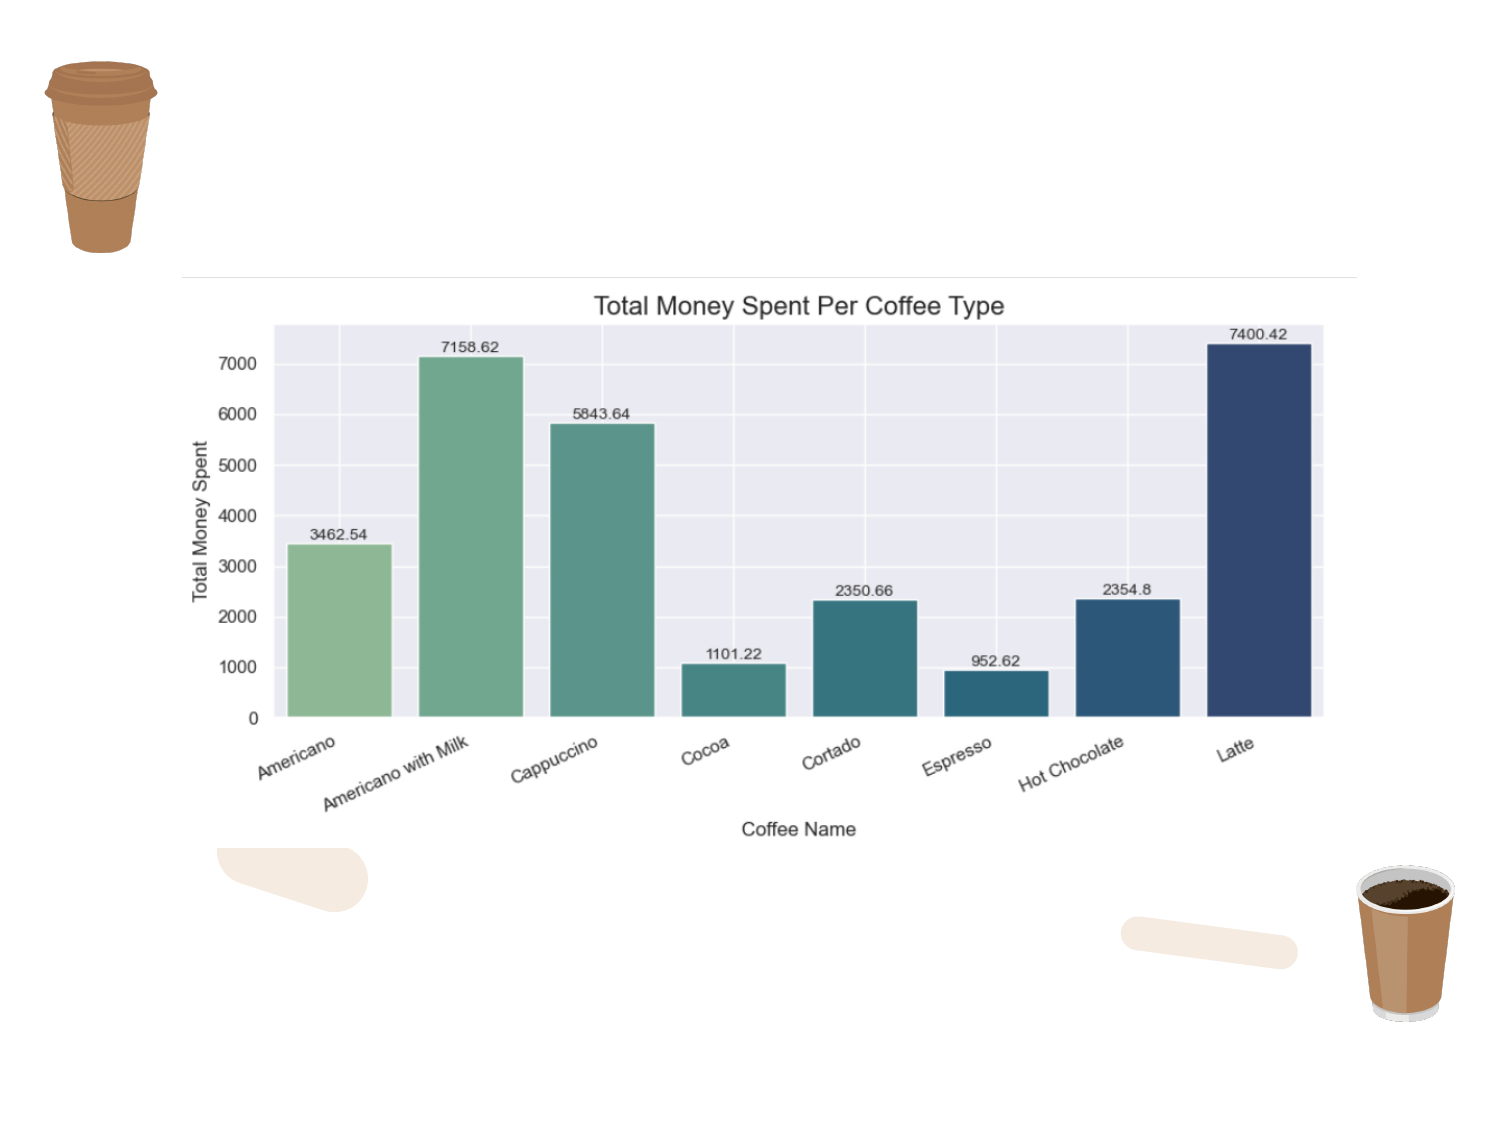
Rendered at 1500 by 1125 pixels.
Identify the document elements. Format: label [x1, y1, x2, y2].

picture [1356, 865, 1455, 1022]
picture [159, 276, 1357, 848]
picture [0, 21, 202, 253]
